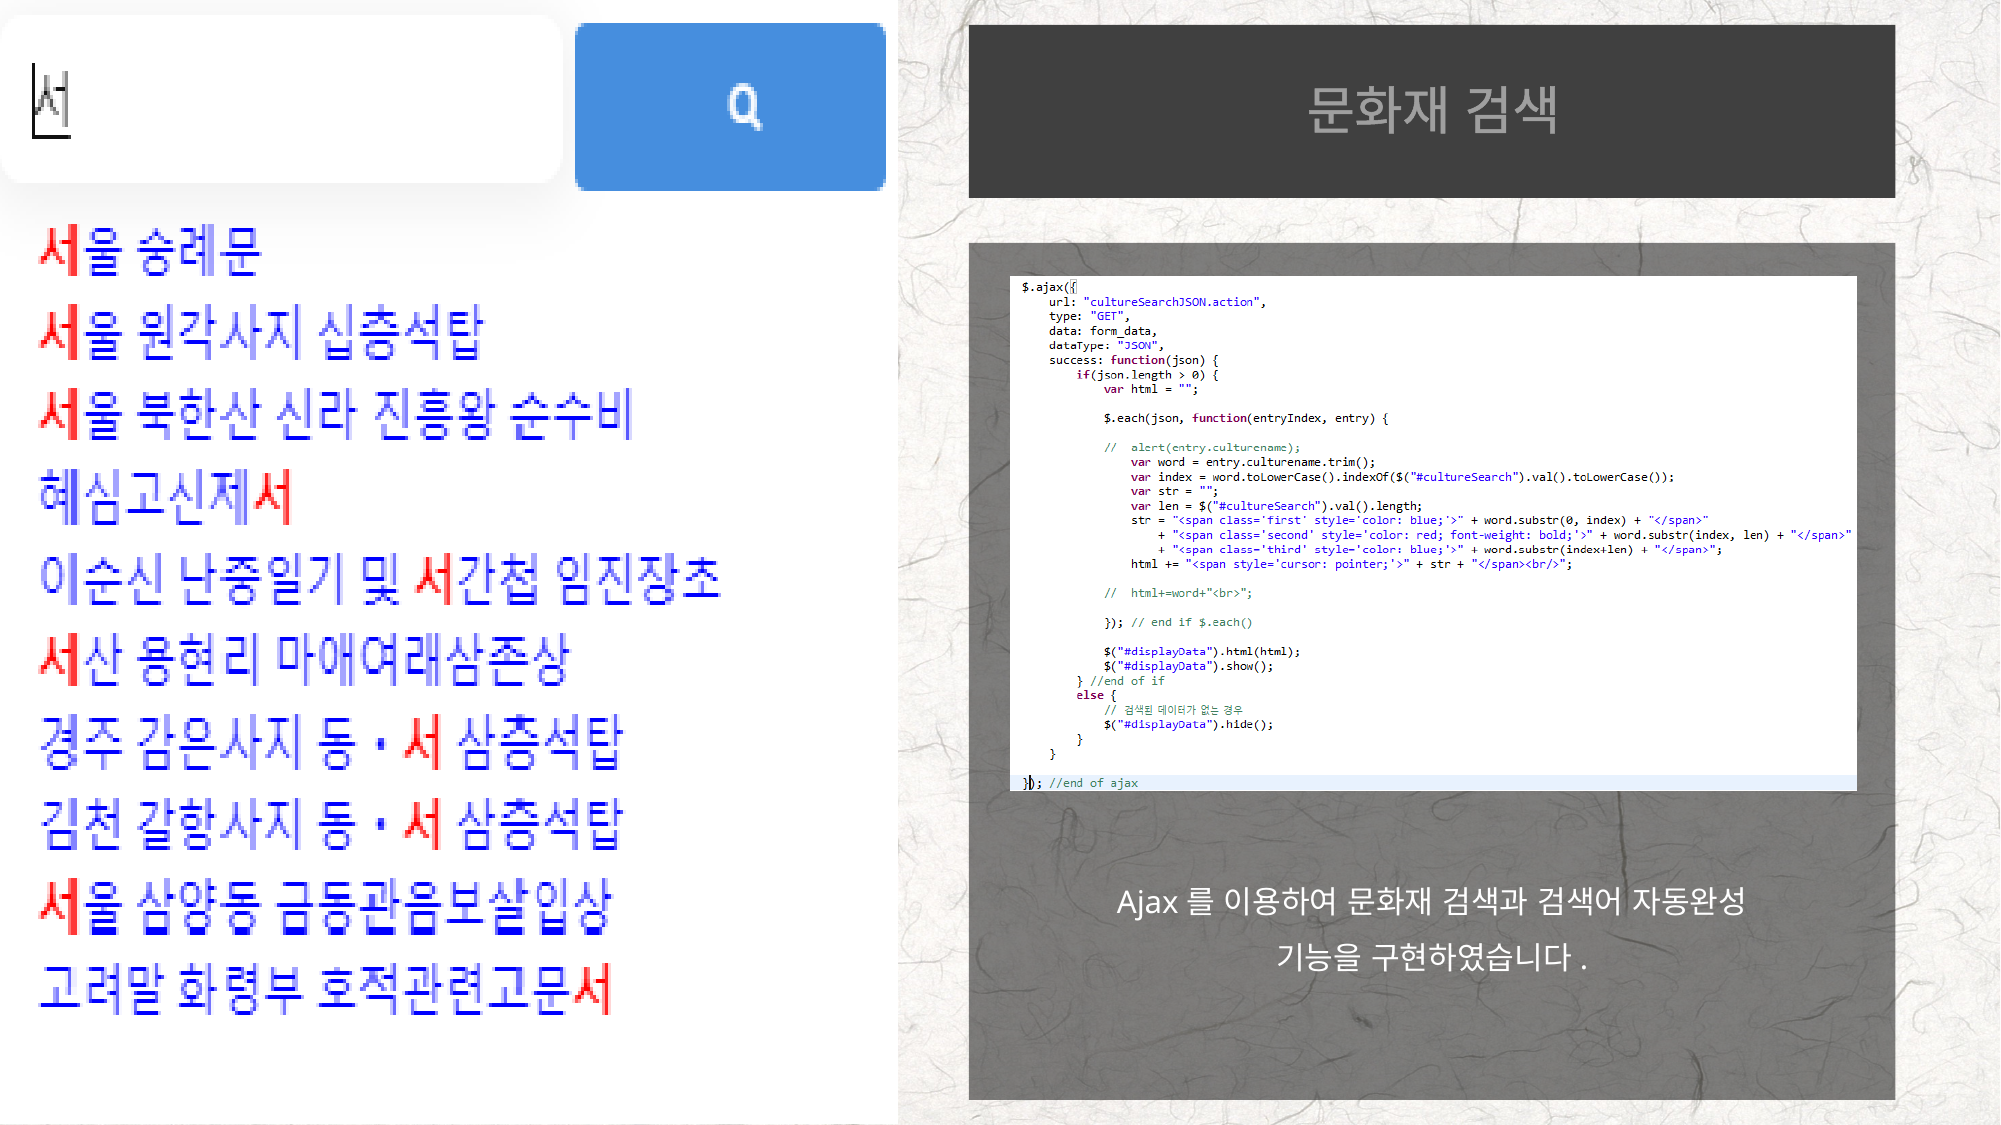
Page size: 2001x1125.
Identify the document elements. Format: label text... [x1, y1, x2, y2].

text_box Ajax를 이용하여 문화재 검색과 검색어 자동완성 기능을 구현하였습니다. [1022, 856, 1842, 984]
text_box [968, 24, 1896, 198]
text_box [968, 242, 1896, 1101]
picture [0, 0, 2001, 1125]
